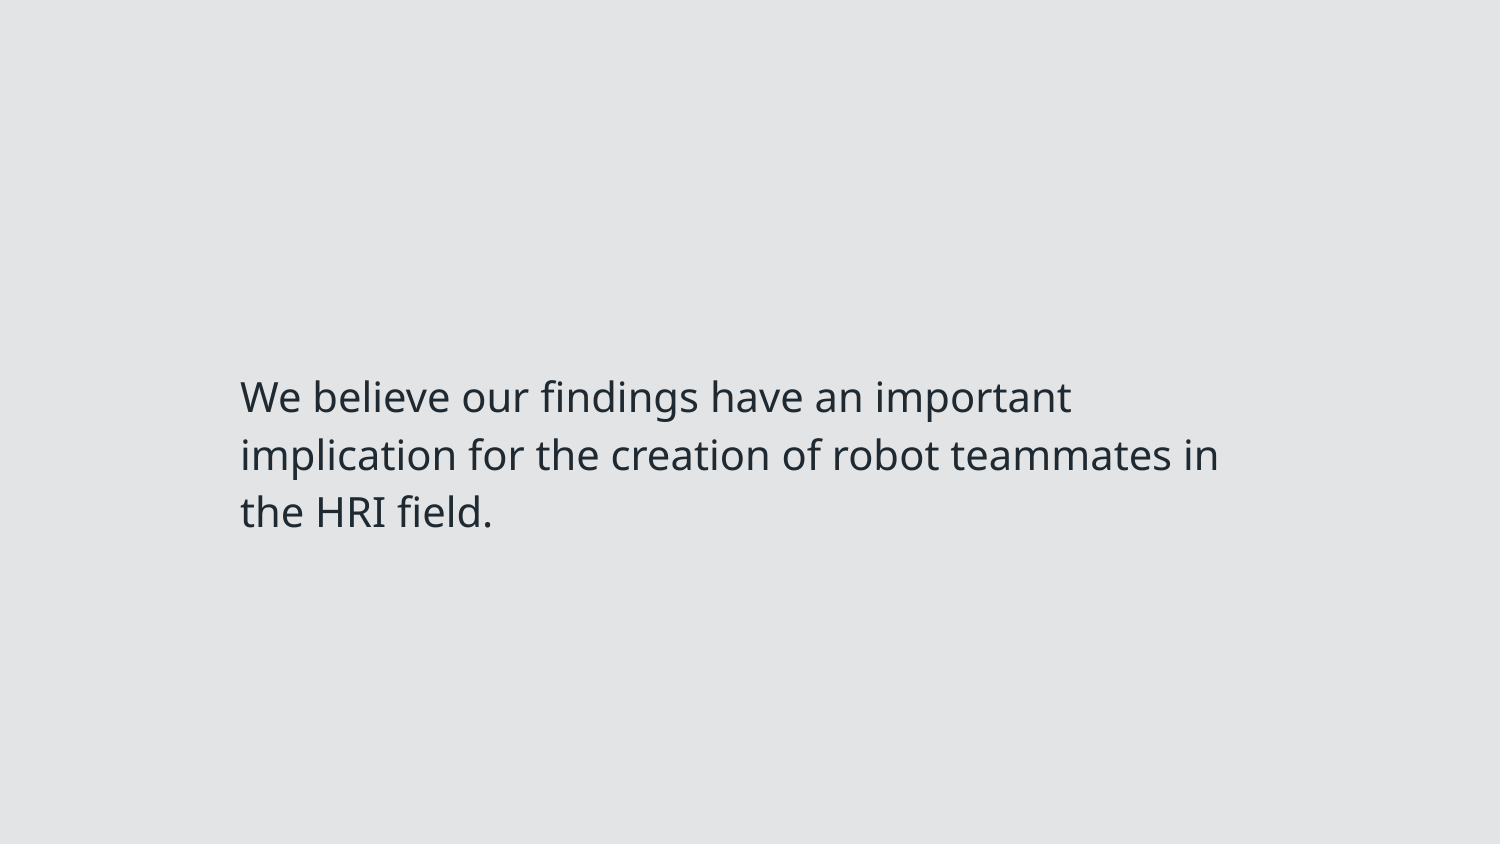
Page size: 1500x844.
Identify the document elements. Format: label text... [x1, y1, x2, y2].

list We believe our findings have an important implication for the creation of robot teammates in the HRI field. [225, 348, 1275, 496]
